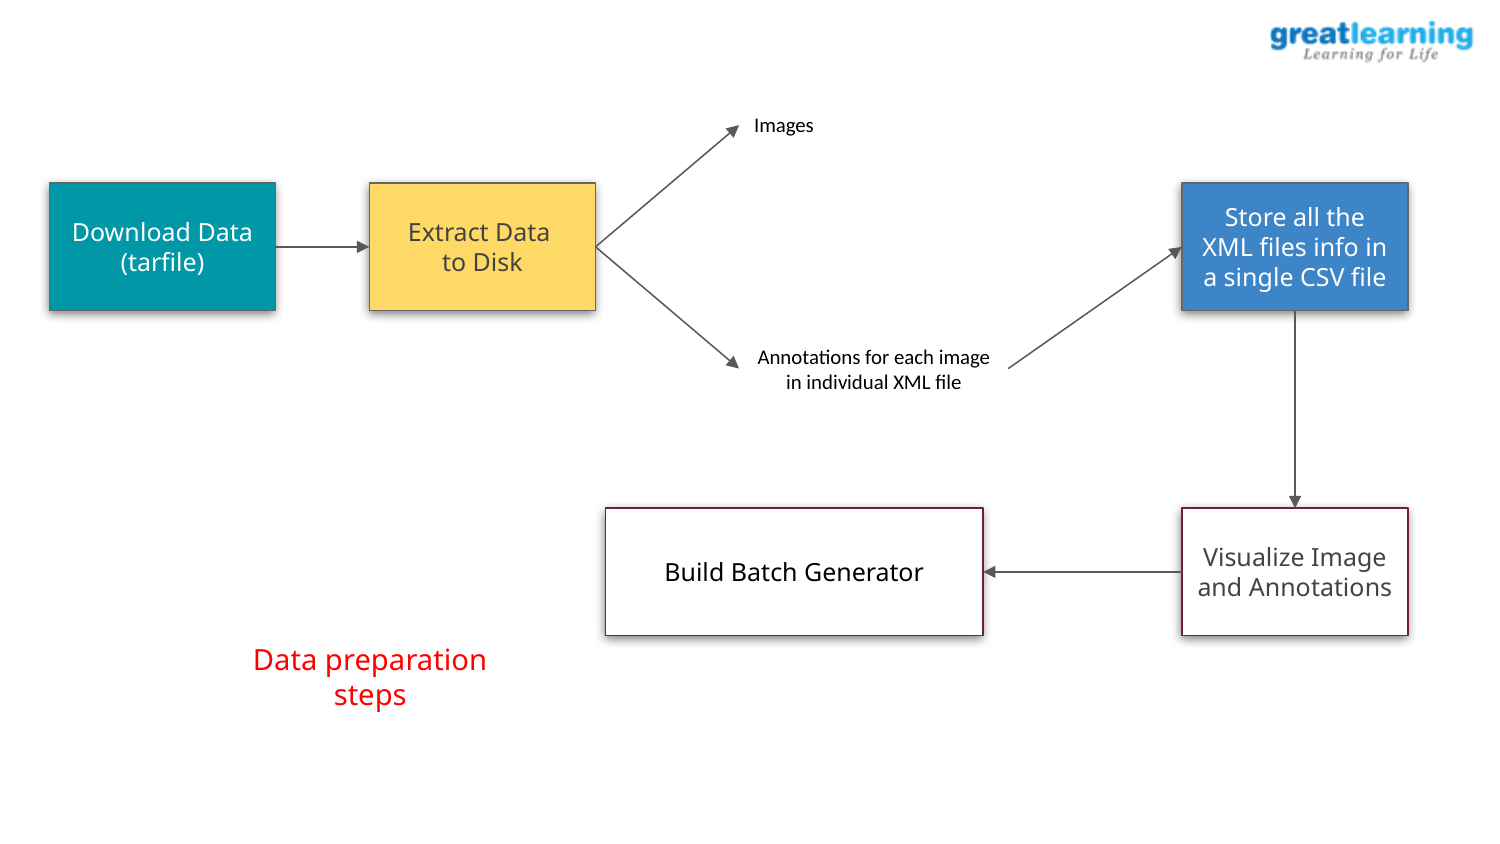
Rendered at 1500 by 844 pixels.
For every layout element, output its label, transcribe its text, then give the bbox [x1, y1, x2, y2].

text_box Download Data (tarfile) [49, 183, 276, 311]
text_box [595, 124, 740, 246]
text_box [595, 246, 740, 369]
text_box Extract Data to Disk [369, 183, 590, 311]
text_box Store all the XML files info in a single CSV file [1181, 183, 1409, 311]
text_box Build Batch Generator [605, 508, 984, 636]
text_box Data preparation steps [218, 625, 523, 727]
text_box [1008, 246, 1183, 369]
text_box Images [739, 97, 853, 154]
text_box Annotations for each image in individual XML file [739, 340, 1009, 397]
text_box Visualize Image and Annotations [1181, 508, 1409, 636]
picture [1270, 20, 1474, 63]
